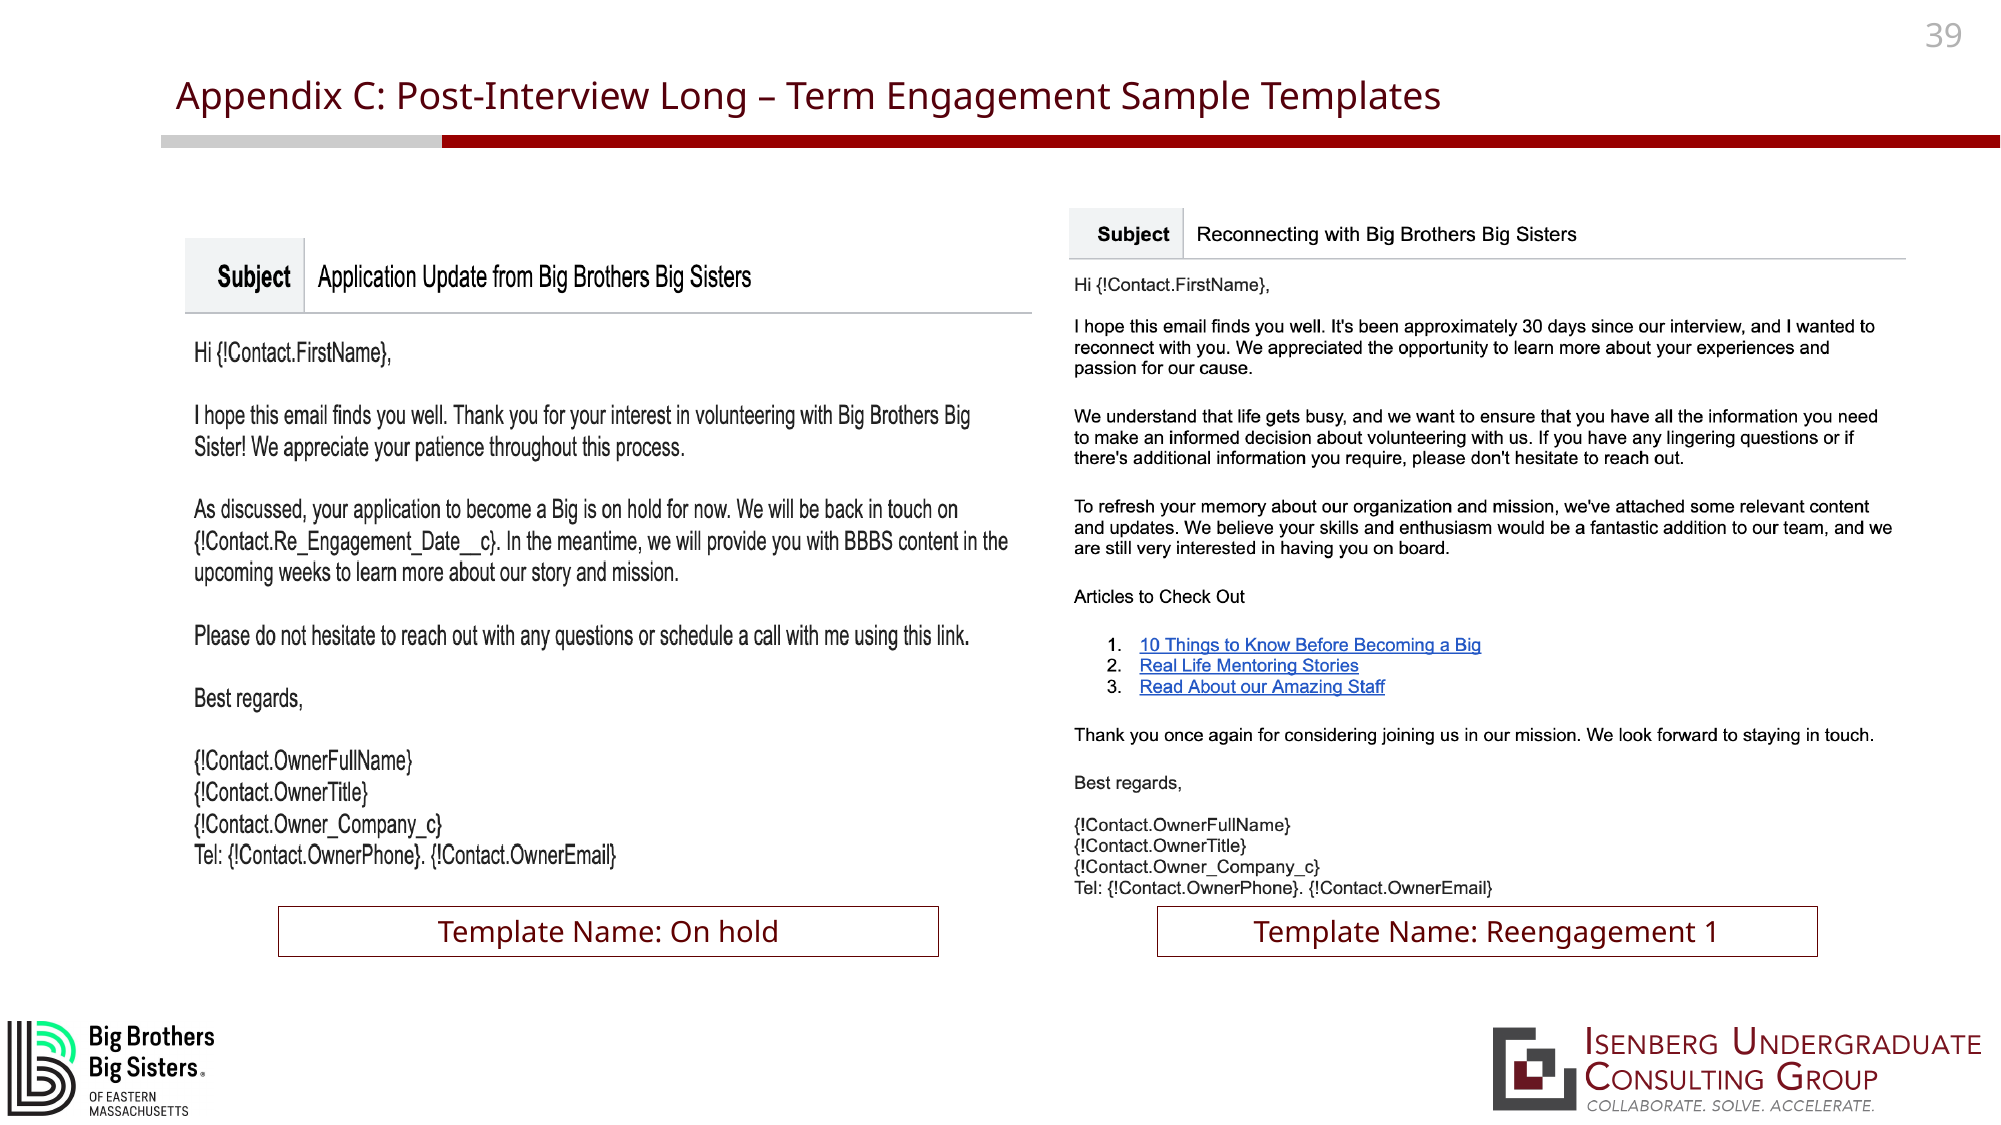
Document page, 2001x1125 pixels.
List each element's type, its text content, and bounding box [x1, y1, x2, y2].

picture [185, 238, 1032, 886]
slide_number 39 [1887, 6, 1978, 67]
picture [1461, 979, 2001, 1125]
list Appendix C: Post-Interview Long – Term Engagement Sample Templates [161, 69, 1906, 131]
picture [1069, 208, 1906, 906]
text_box Template Name: On hold [278, 905, 939, 956]
text_box Template Name: Reengagement 1 [1157, 906, 1818, 956]
picture [7, 1021, 214, 1116]
